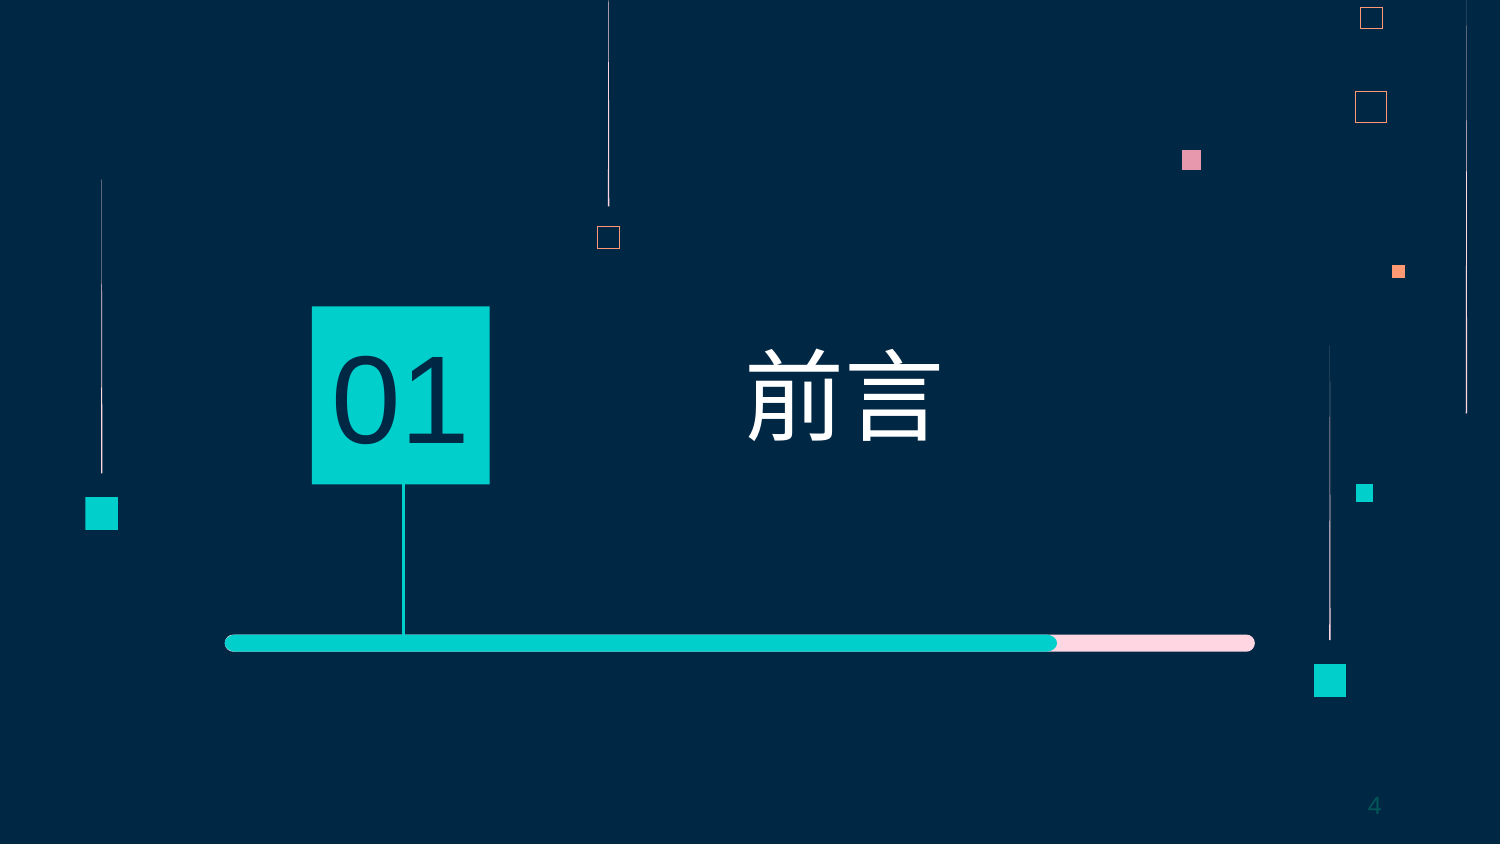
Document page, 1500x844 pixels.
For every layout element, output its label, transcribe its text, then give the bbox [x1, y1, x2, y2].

text_box [311, 441, 490, 485]
title 01 [296, 345, 506, 441]
text_box [1049, 634, 1255, 652]
title 前言 [629, 331, 1060, 469]
slide_number 4 [1059, 782, 1397, 828]
text_box [311, 306, 490, 345]
text_box [224, 634, 1058, 652]
